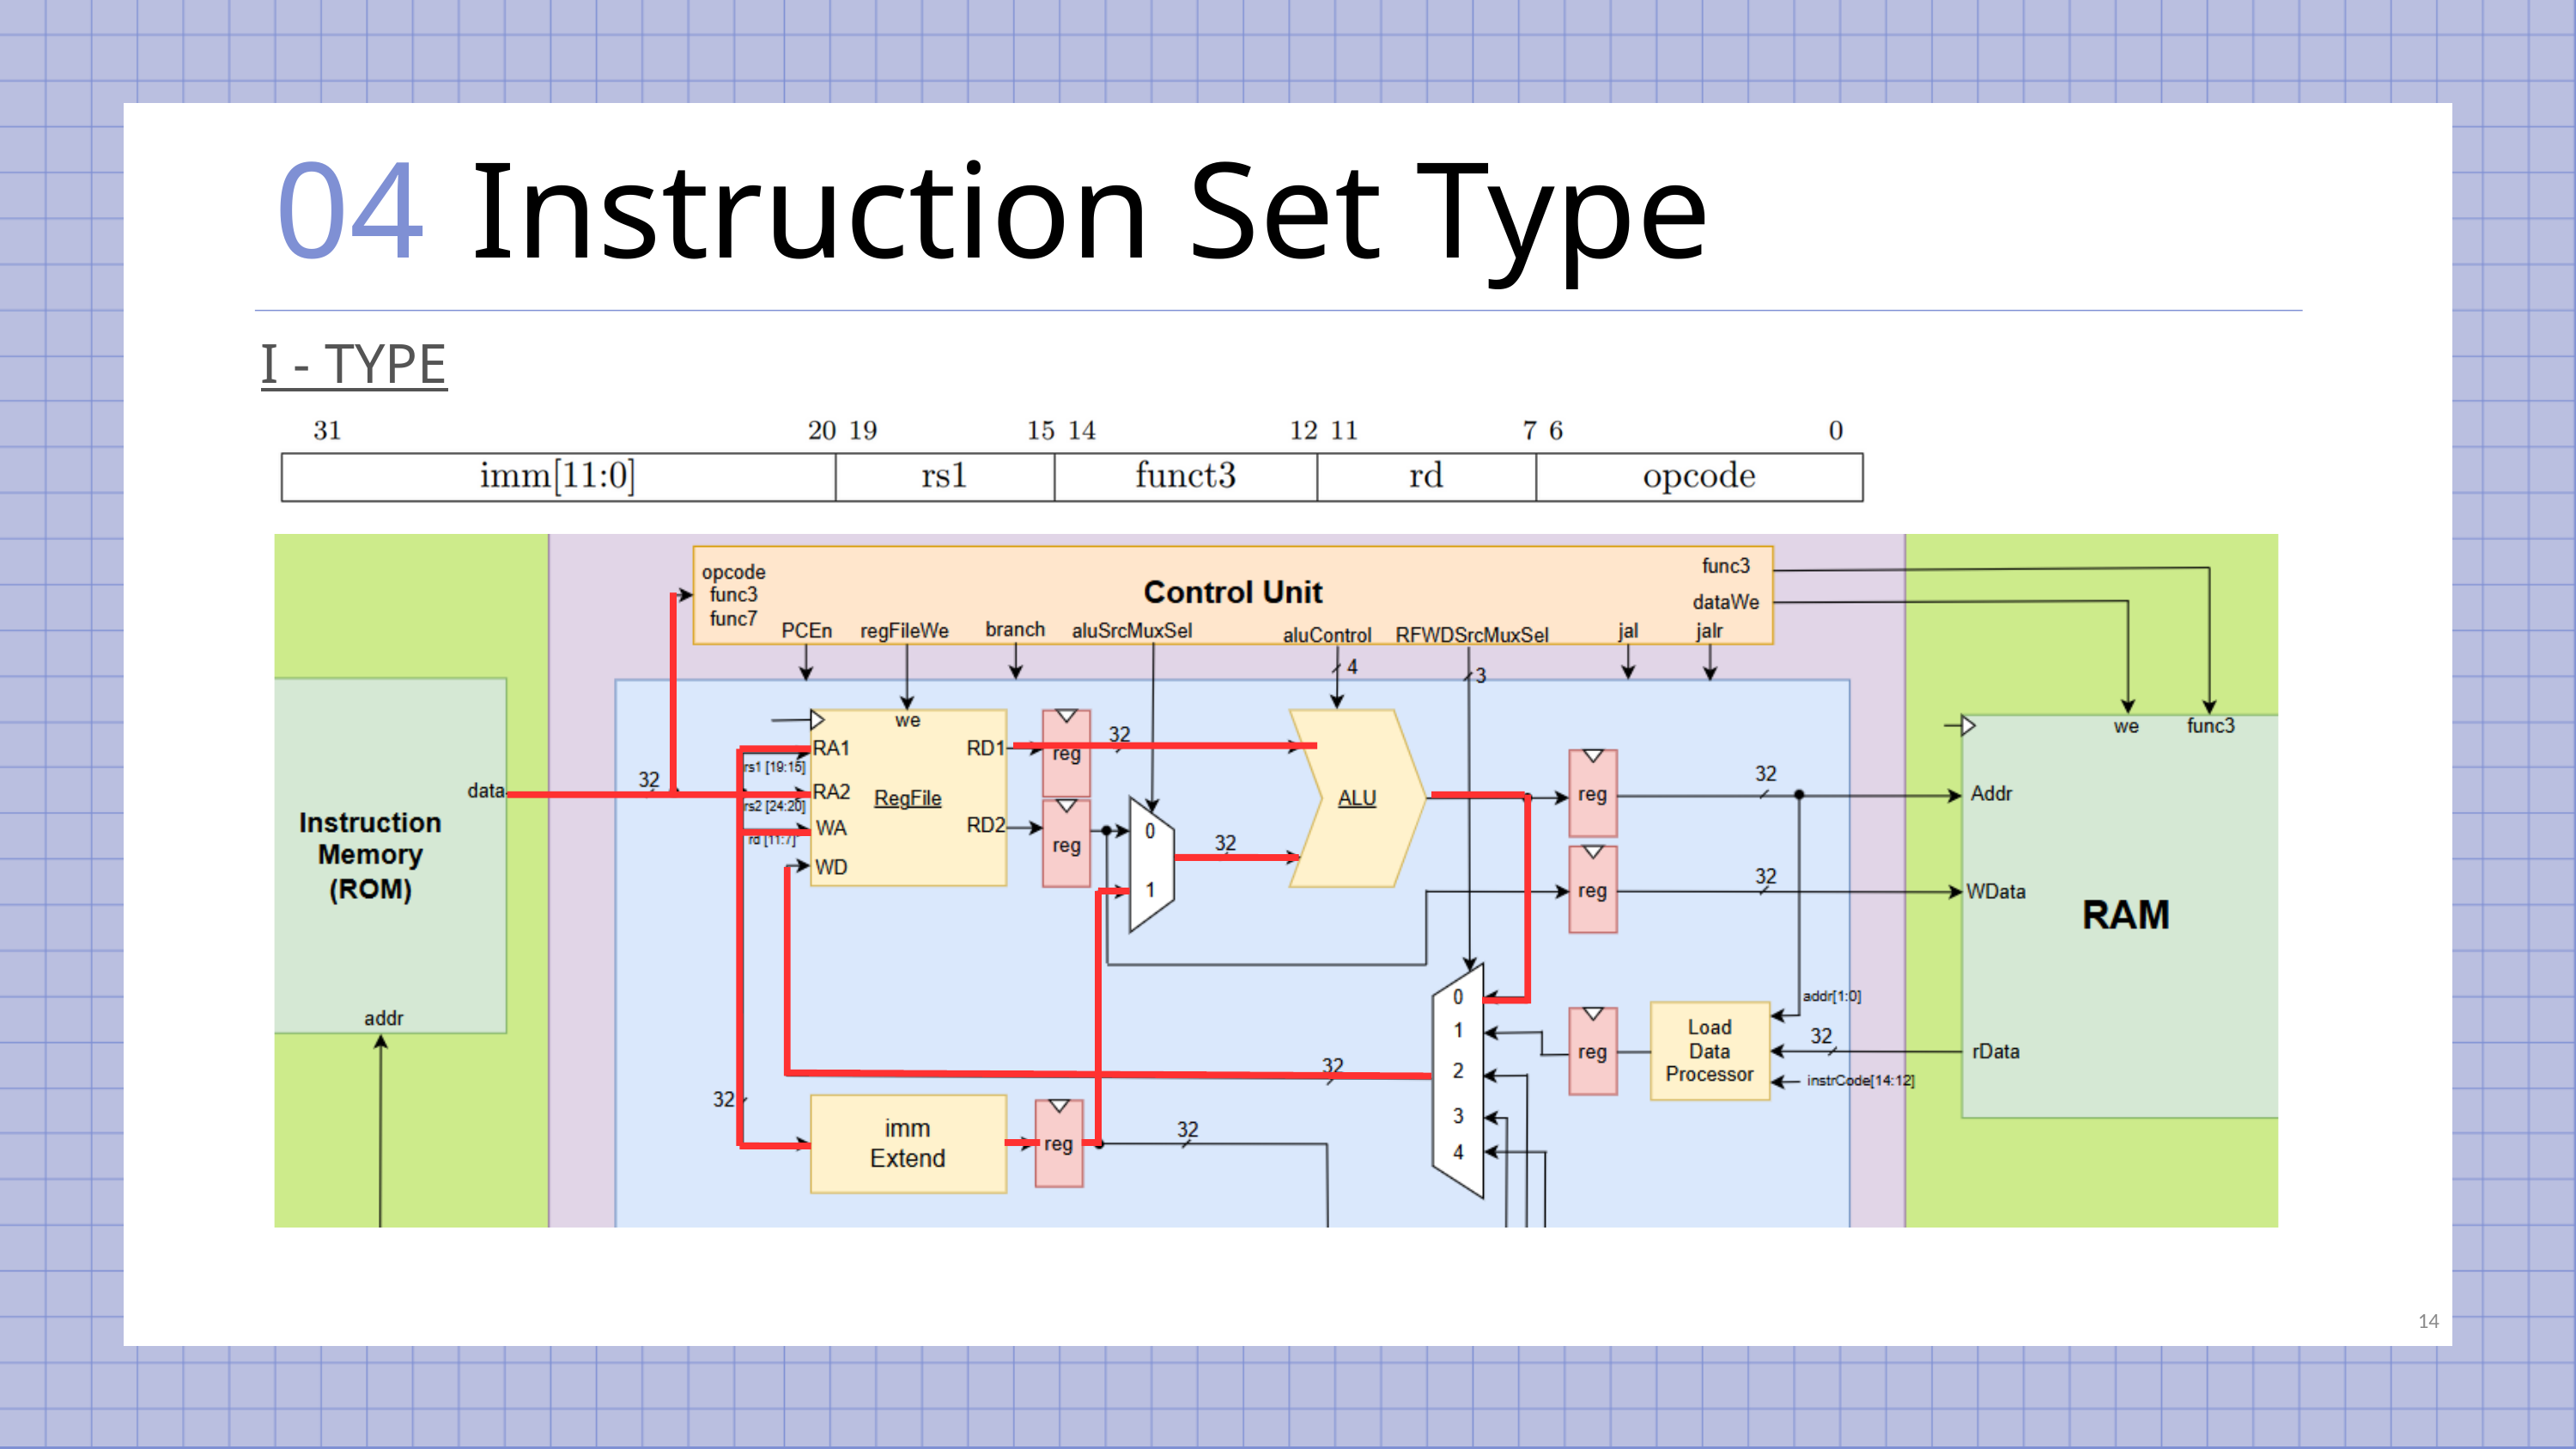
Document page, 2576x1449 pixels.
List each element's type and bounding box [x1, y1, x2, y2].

text_box [0, 0, 2576, 1446]
text_box [123, 102, 2453, 1346]
